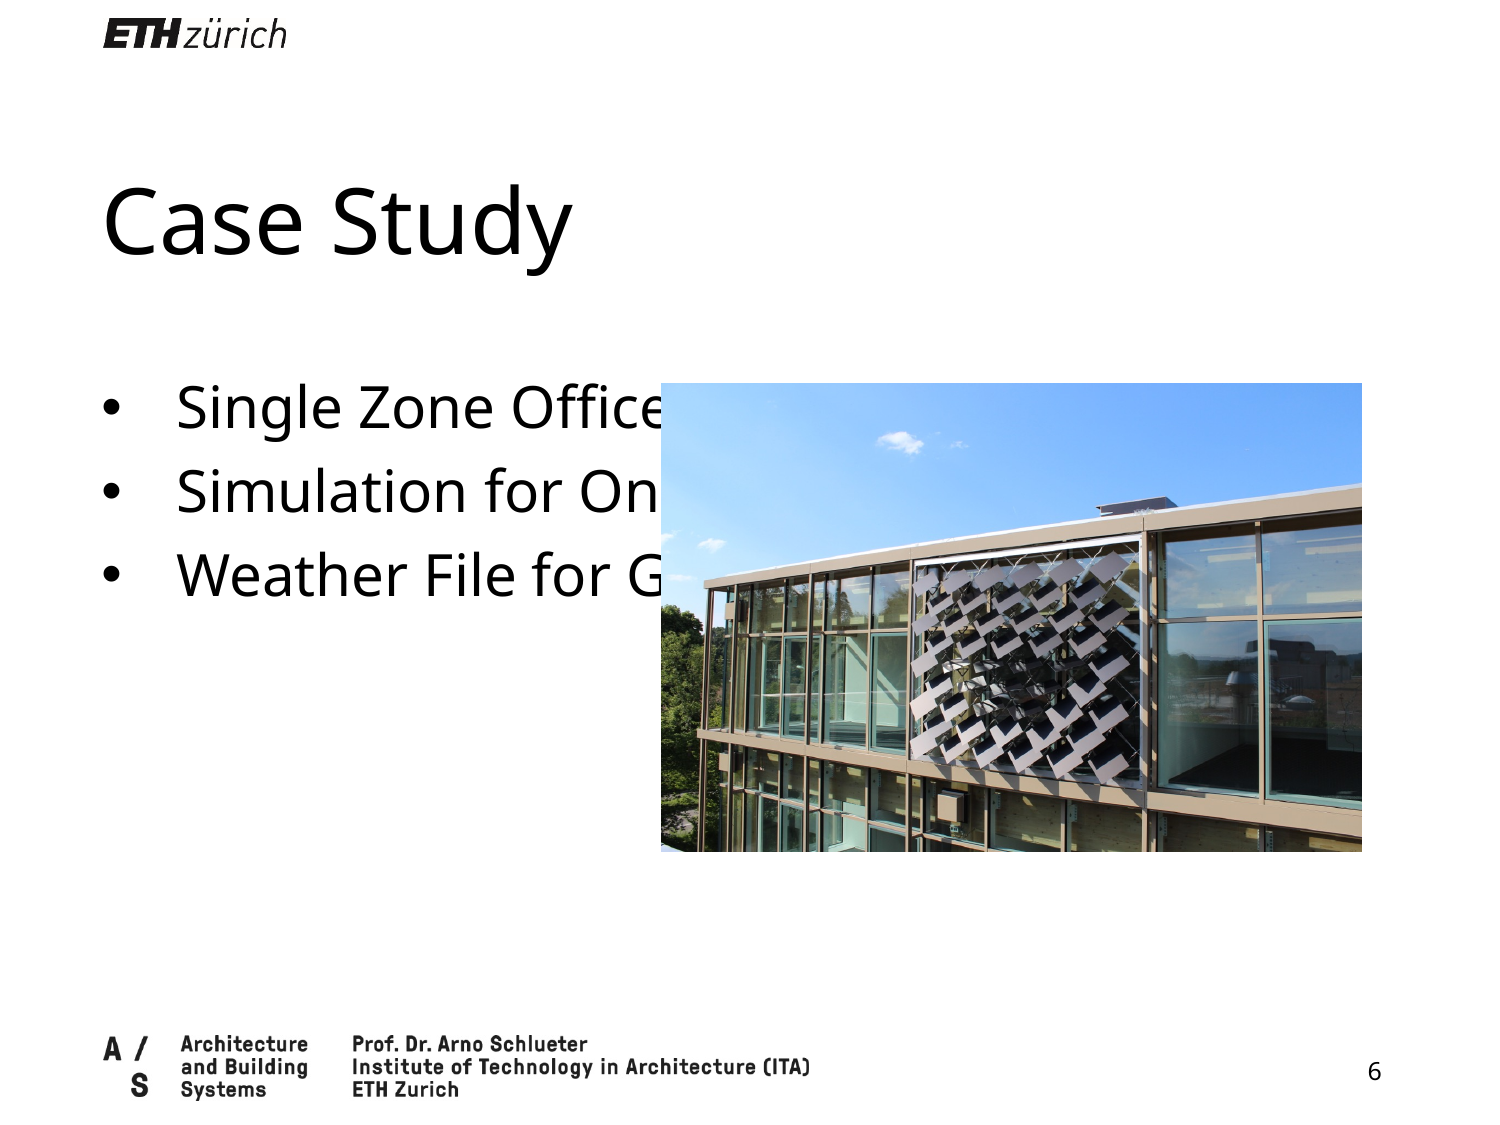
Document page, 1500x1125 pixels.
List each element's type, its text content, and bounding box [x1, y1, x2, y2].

text_box [86, 260, 1371, 280]
picture [103, 1035, 809, 1101]
picture [660, 383, 1363, 852]
picture [103, 18, 286, 48]
text_box Single Zone Office Simulation for One Year Weather File for Geneva [86, 280, 1371, 955]
subtitle Case Study [86, 168, 1371, 260]
slide_number 6 [1059, 1042, 1397, 1103]
